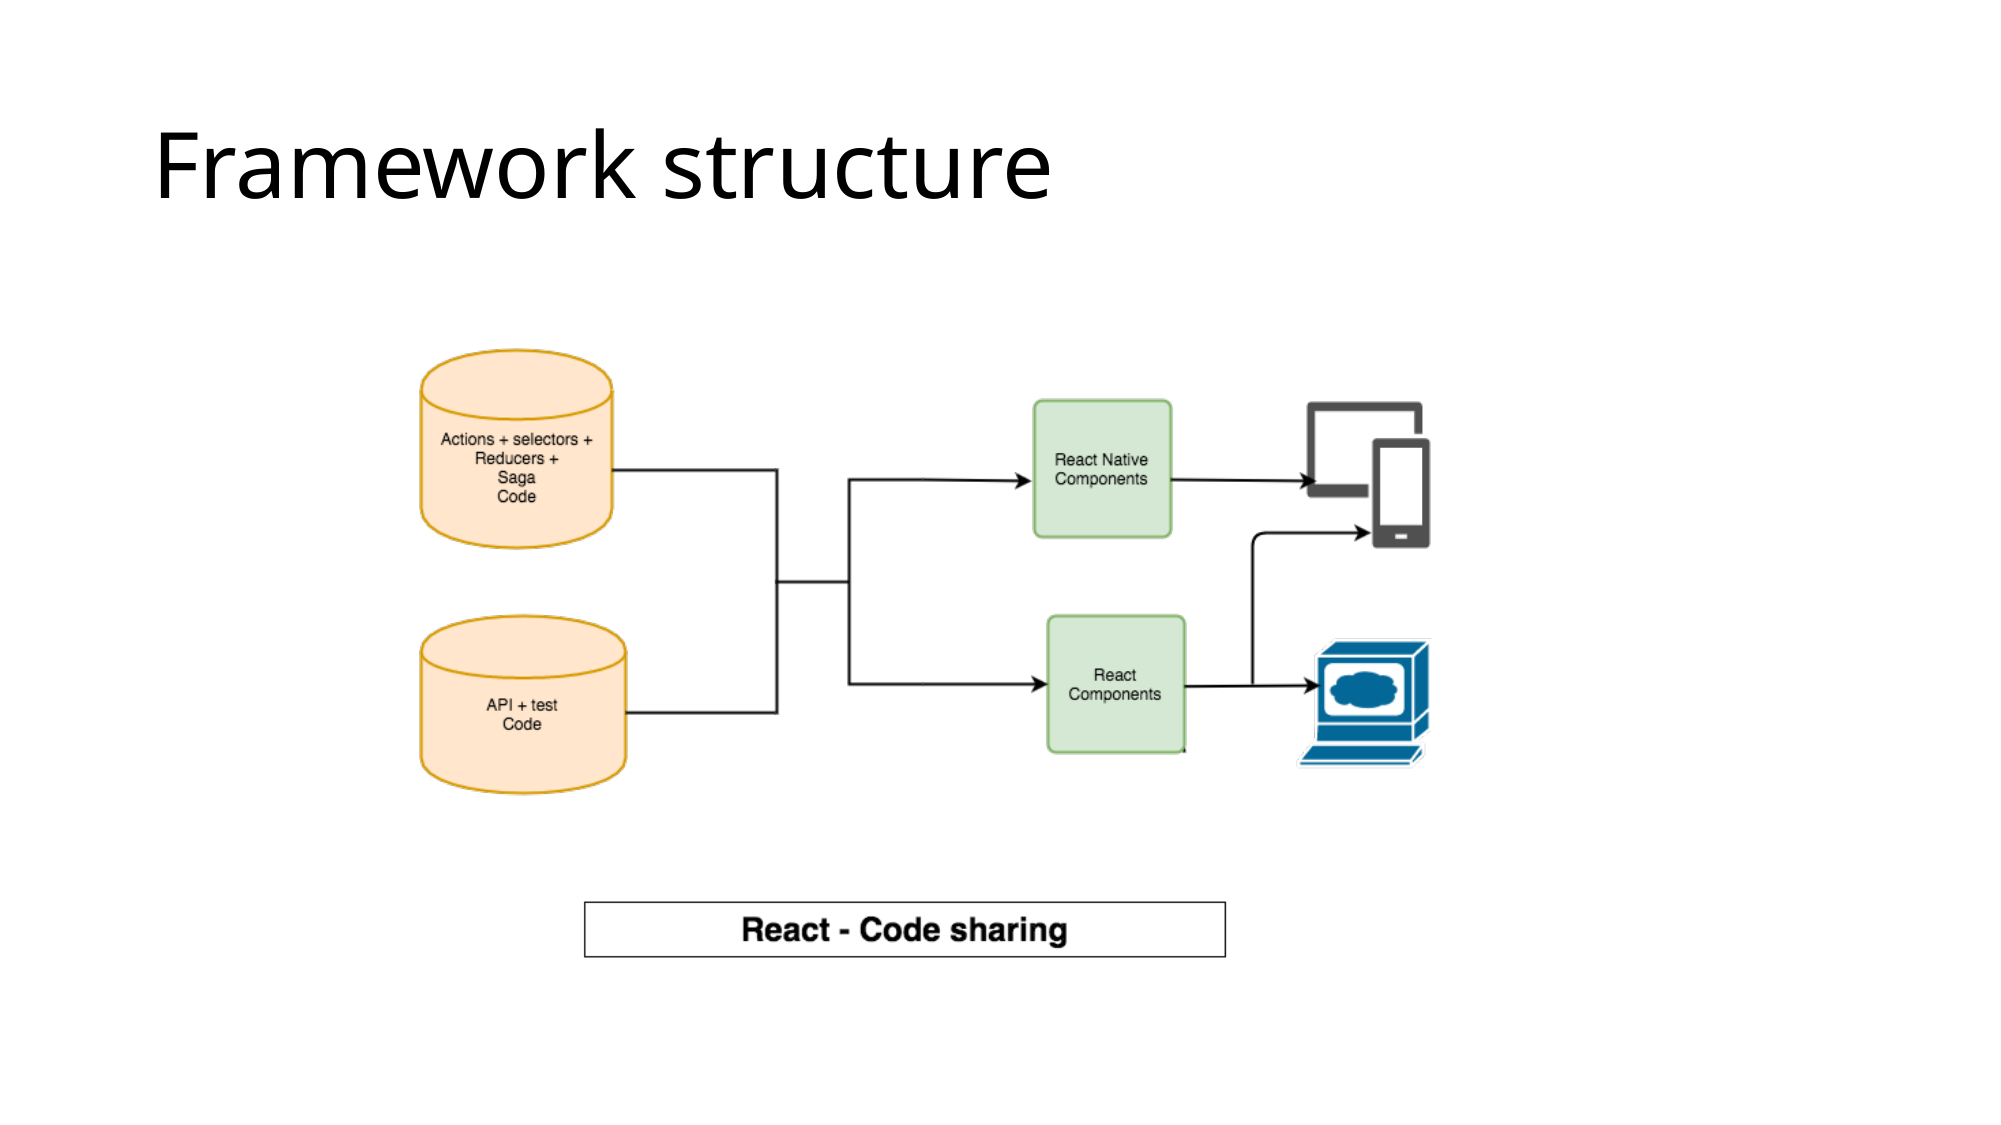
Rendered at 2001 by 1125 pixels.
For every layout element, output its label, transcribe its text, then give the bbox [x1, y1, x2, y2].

title Framework structure [137, 59, 1863, 278]
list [185, 347, 1664, 959]
